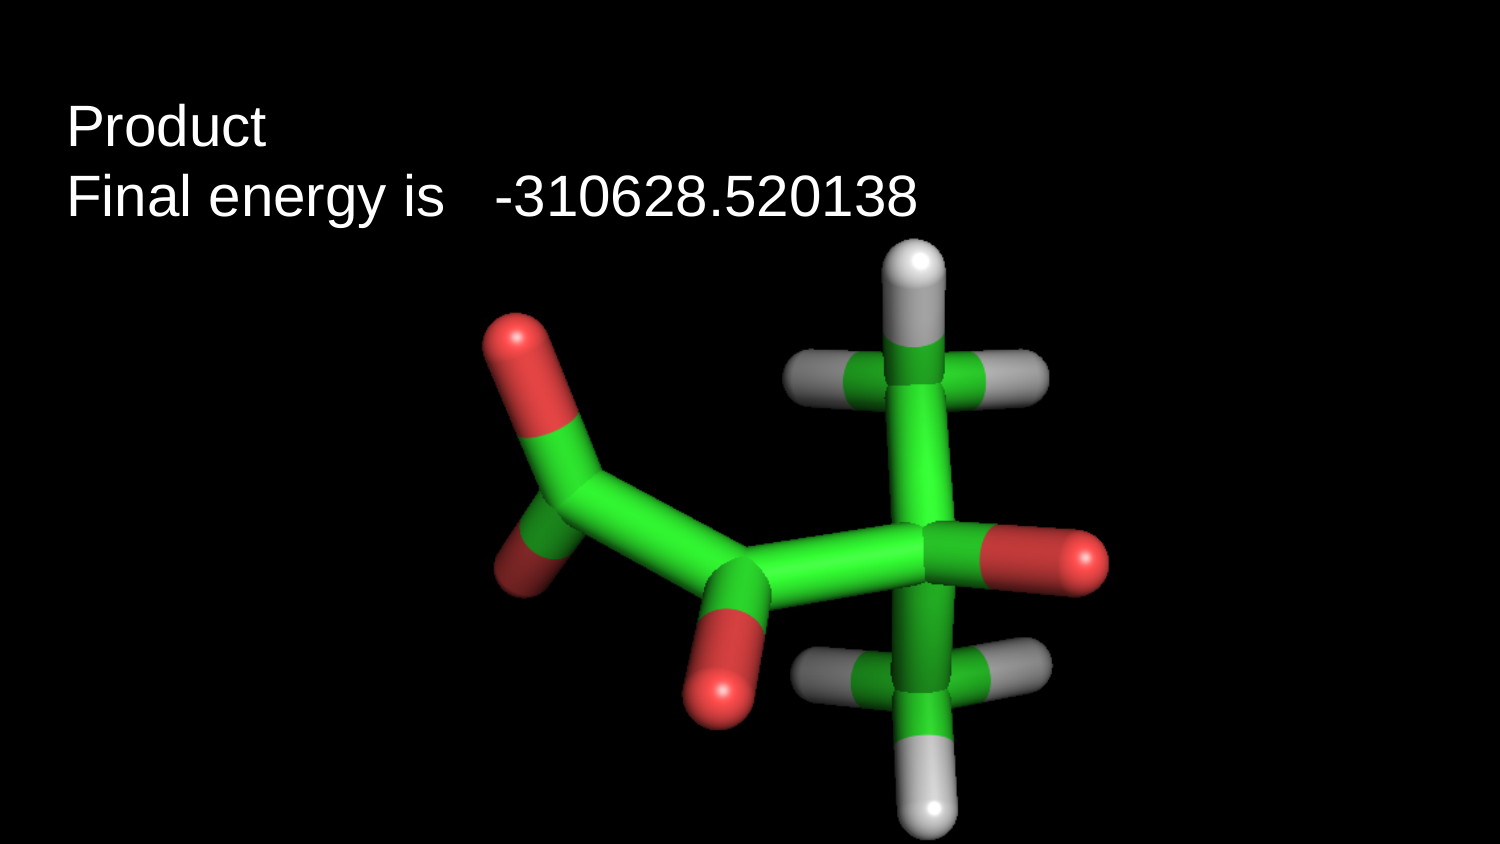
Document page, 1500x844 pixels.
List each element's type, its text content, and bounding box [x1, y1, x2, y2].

title Product Final energy is -310628.520138 [51, 72, 1449, 167]
picture [372, 223, 1127, 844]
